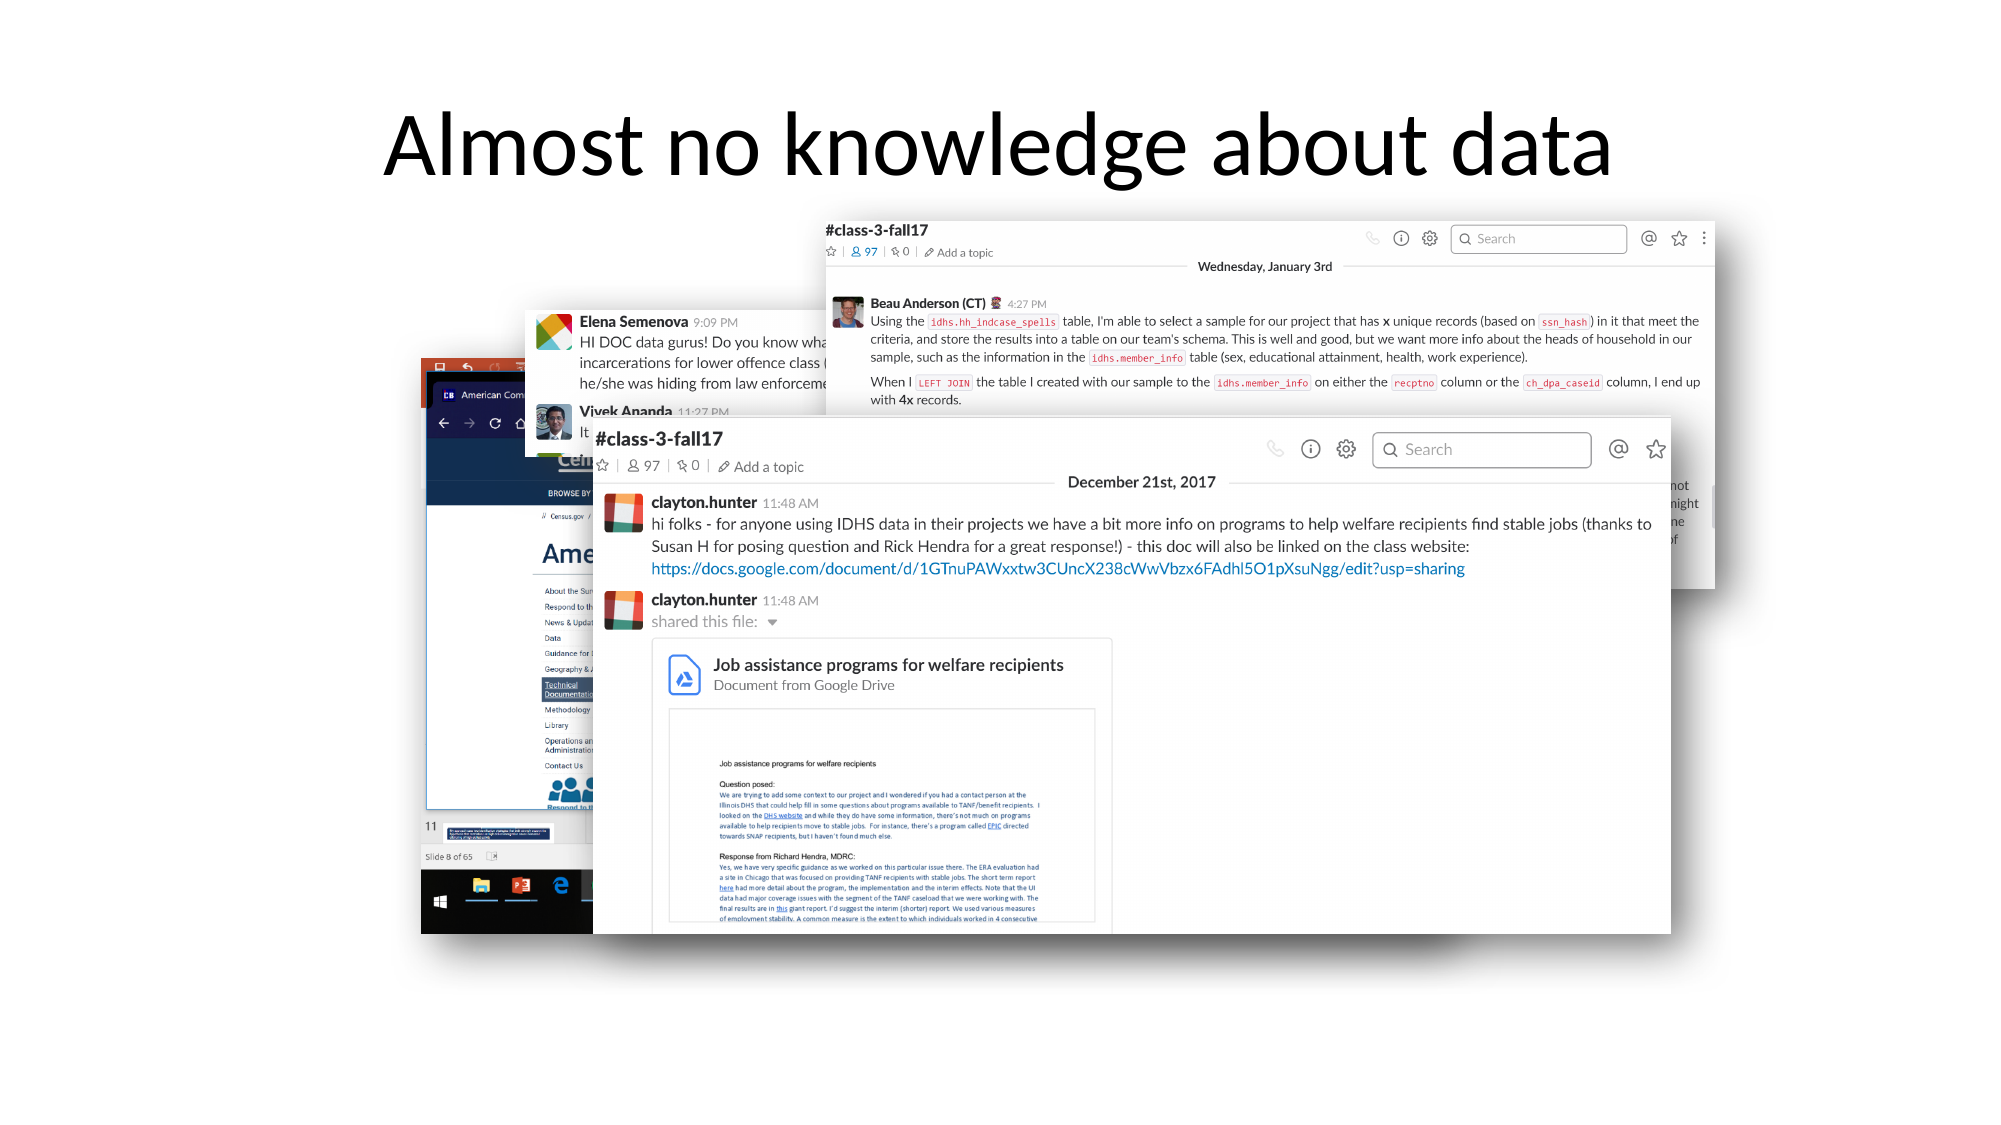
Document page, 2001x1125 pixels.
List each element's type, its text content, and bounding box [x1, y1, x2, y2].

picture [421, 221, 1715, 934]
title Almost no knowledge about data [99, 45, 1900, 233]
